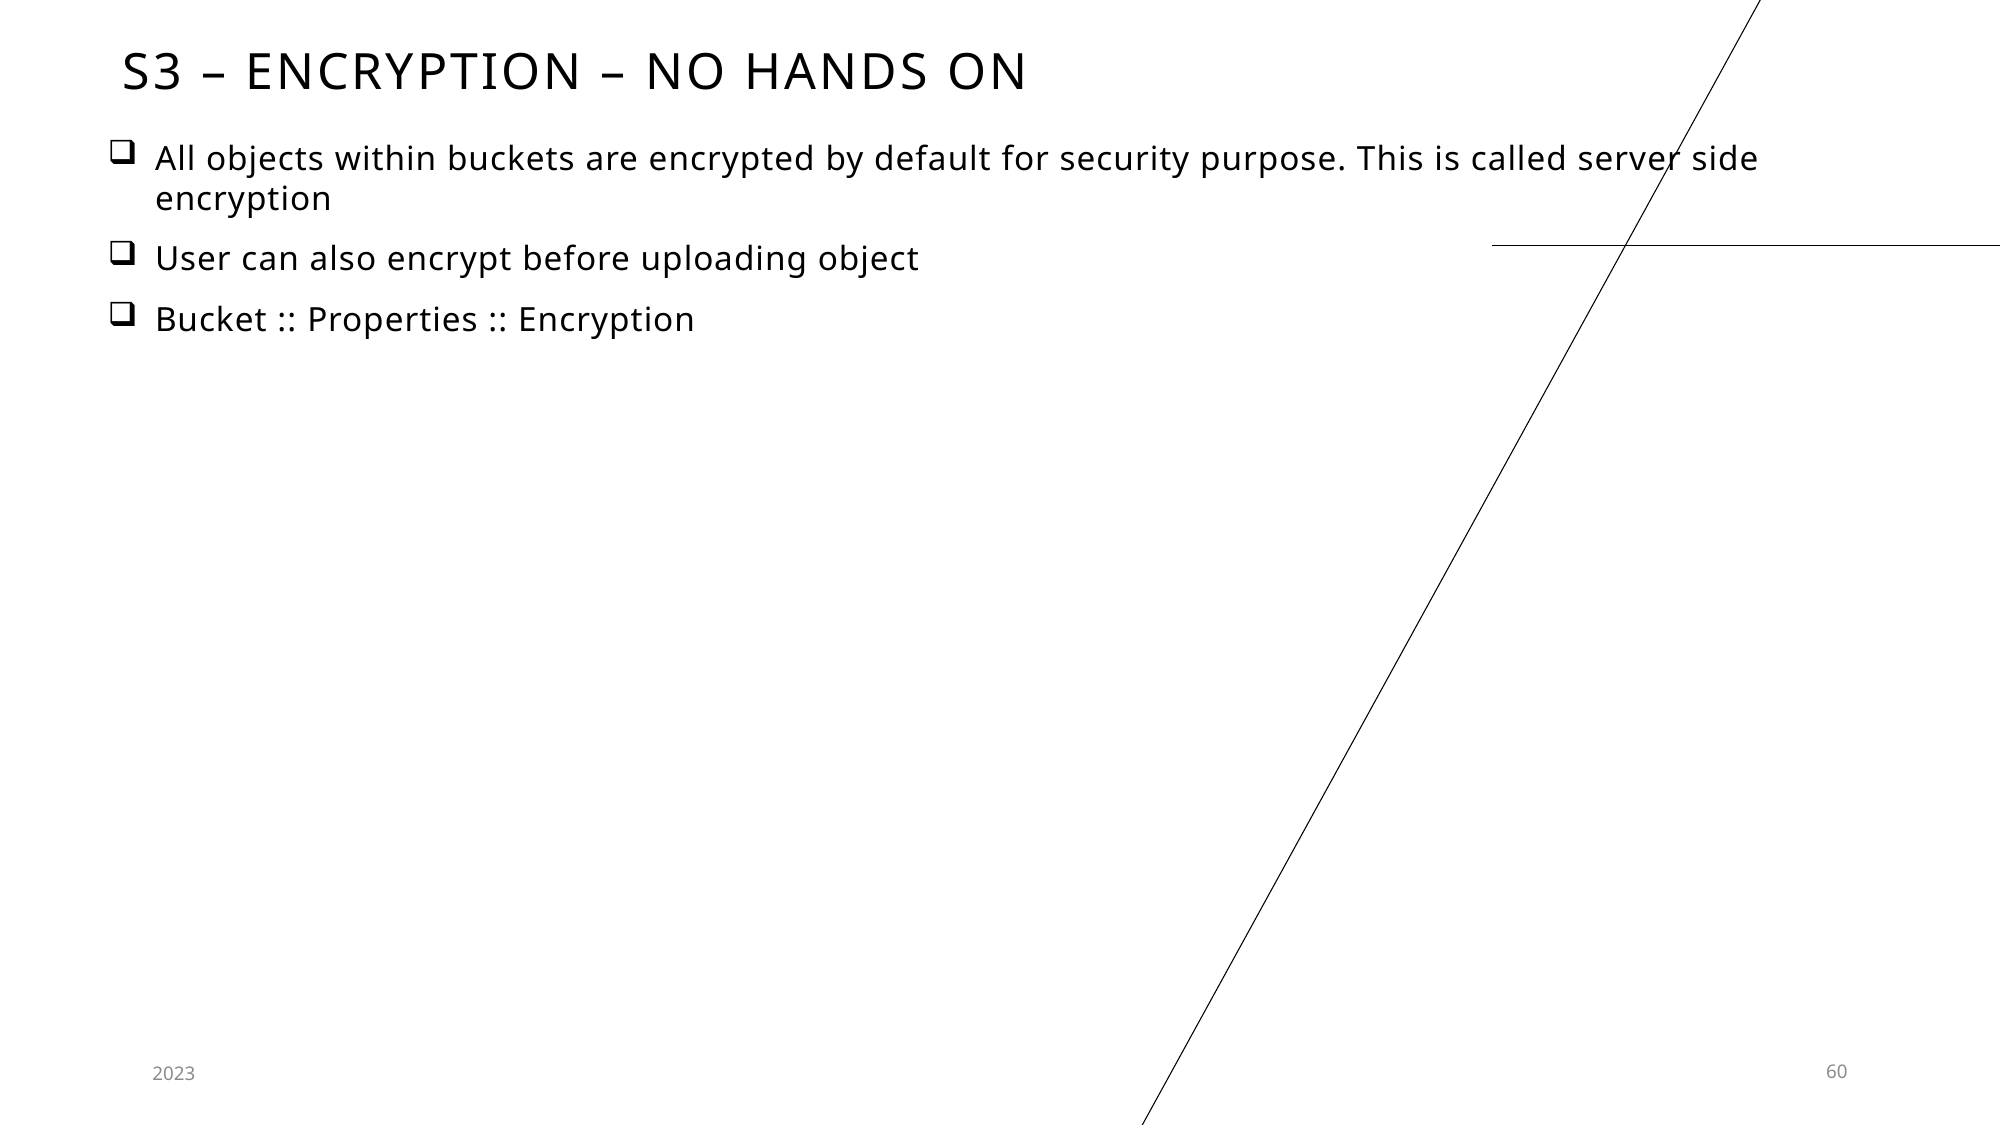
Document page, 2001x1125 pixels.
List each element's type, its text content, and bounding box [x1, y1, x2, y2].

list All objects within buckets are encrypted by default for security purpose. This is called server side encryption User can also encrypt before uploading object Bucket :: Properties :: Encryption [93, 129, 1848, 1030]
slide_number 2023 [137, 1042, 338, 1103]
slide_number 60 [1412, 1042, 1863, 1103]
title S3 – Encryption – NO HANDS ON [108, 23, 1445, 108]
